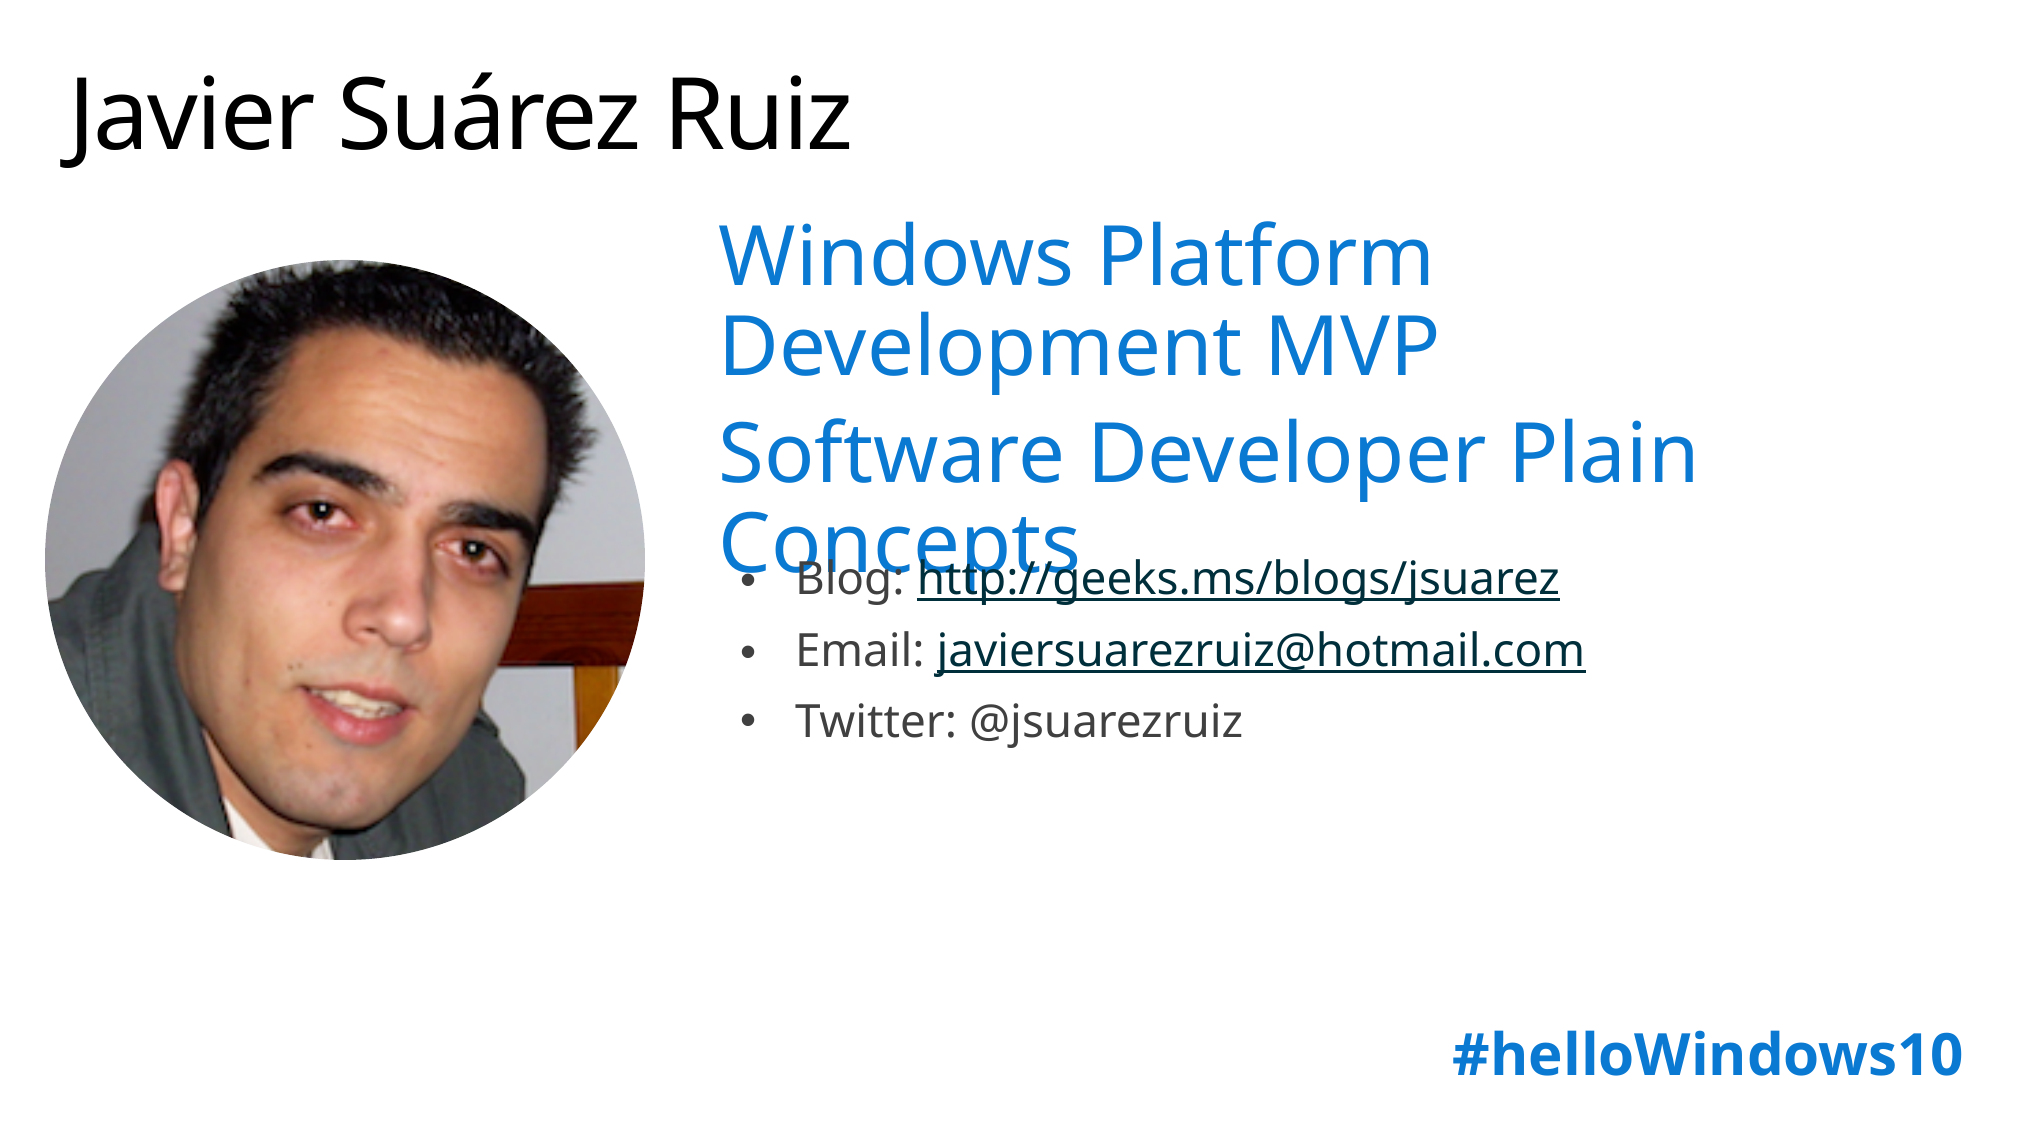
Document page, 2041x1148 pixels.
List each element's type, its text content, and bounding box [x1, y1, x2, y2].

text_box Blog: http://geeks.ms/blogs/jsuarez Email: javiersuarezruiz@hotmail.com Twitter: @jsuarezruiz [720, 548, 1678, 763]
title Javier Suárez Ruiz [45, 48, 1996, 199]
list Windows Platform Development MVP Software Developer Plain Concepts [695, 199, 1996, 523]
picture [44, 259, 646, 861]
